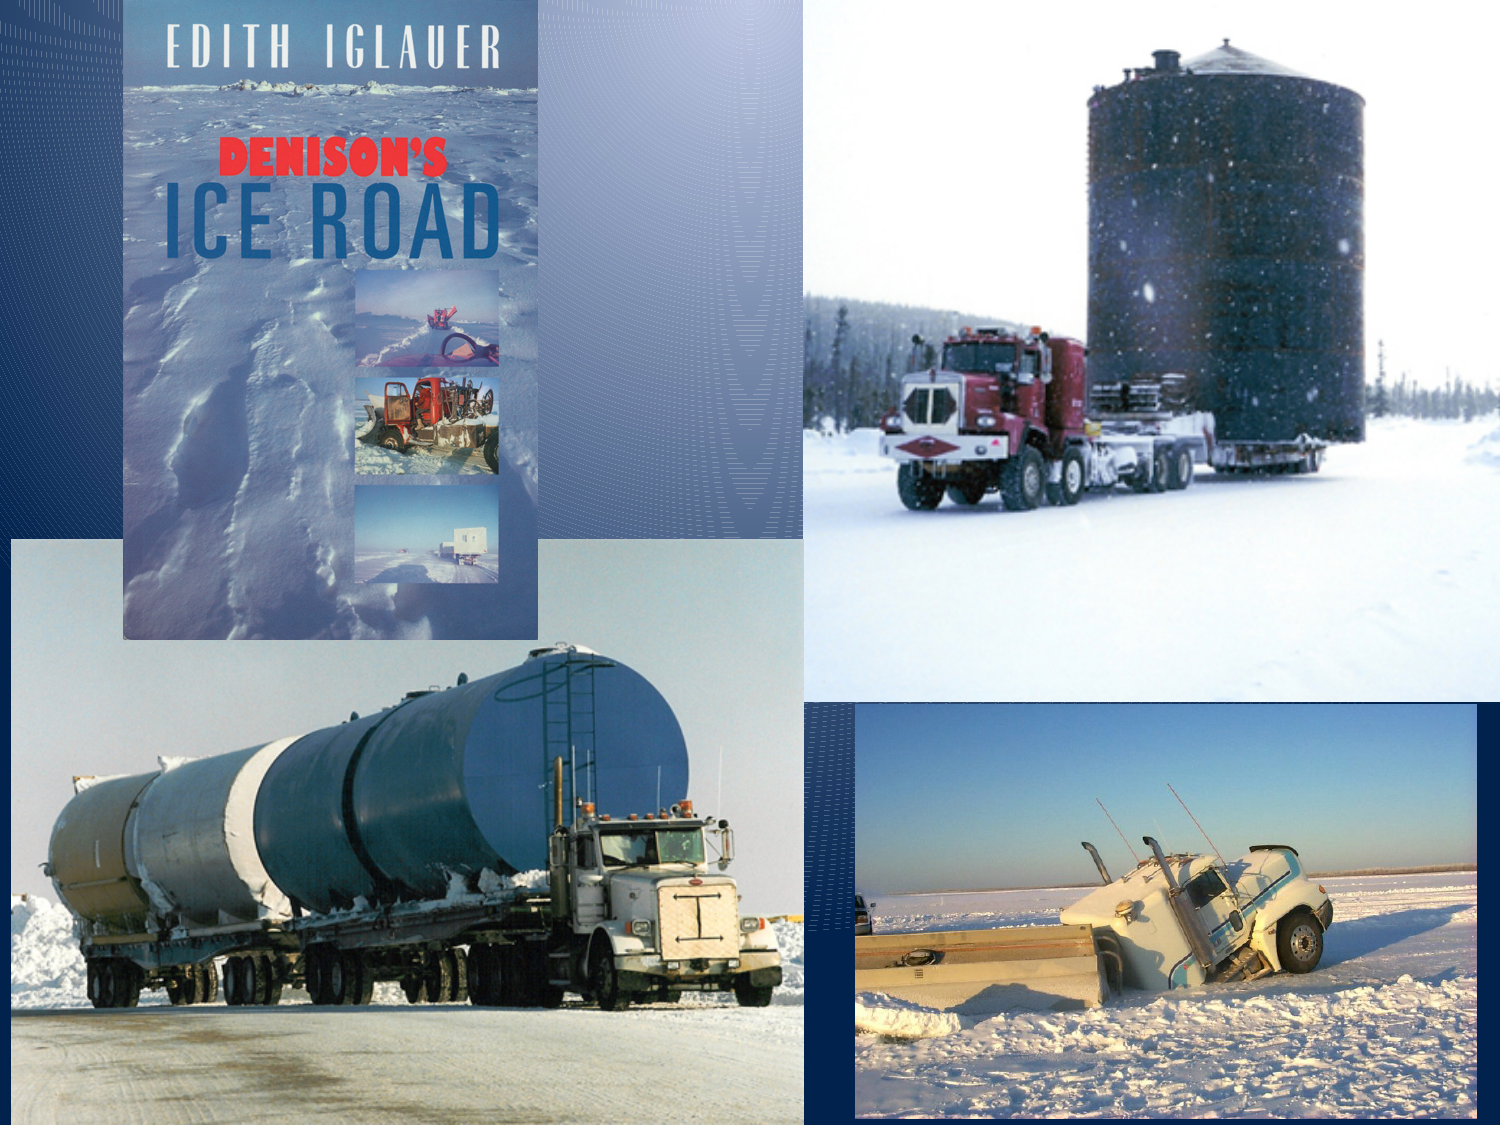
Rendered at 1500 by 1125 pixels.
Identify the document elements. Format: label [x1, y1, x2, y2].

list [855, 710, 1477, 1119]
picture [11, 0, 1500, 1125]
